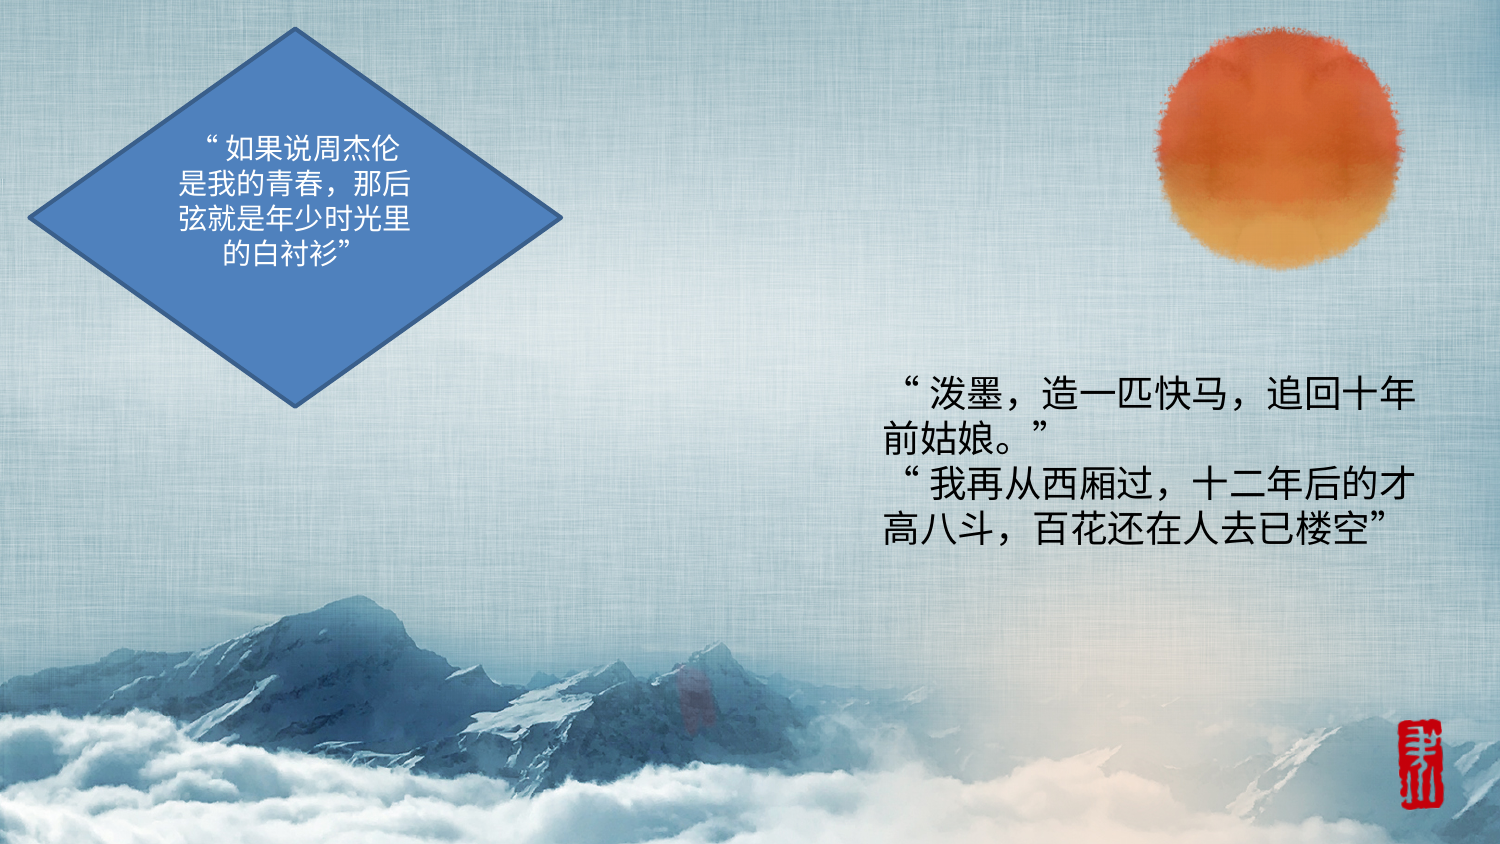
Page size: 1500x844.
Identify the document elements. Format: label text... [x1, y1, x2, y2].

text_box “泼墨，造一匹快马，追回十年前姑娘。” “我再从西厢过，十二年后的才高八斗，百花还在人去已楼空” [868, 362, 1436, 558]
picture [0, 0, 1500, 844]
text_box “如果说周杰伦是我的青春，那后弦就是年少时光里的白衬衫” [27, 26, 564, 409]
